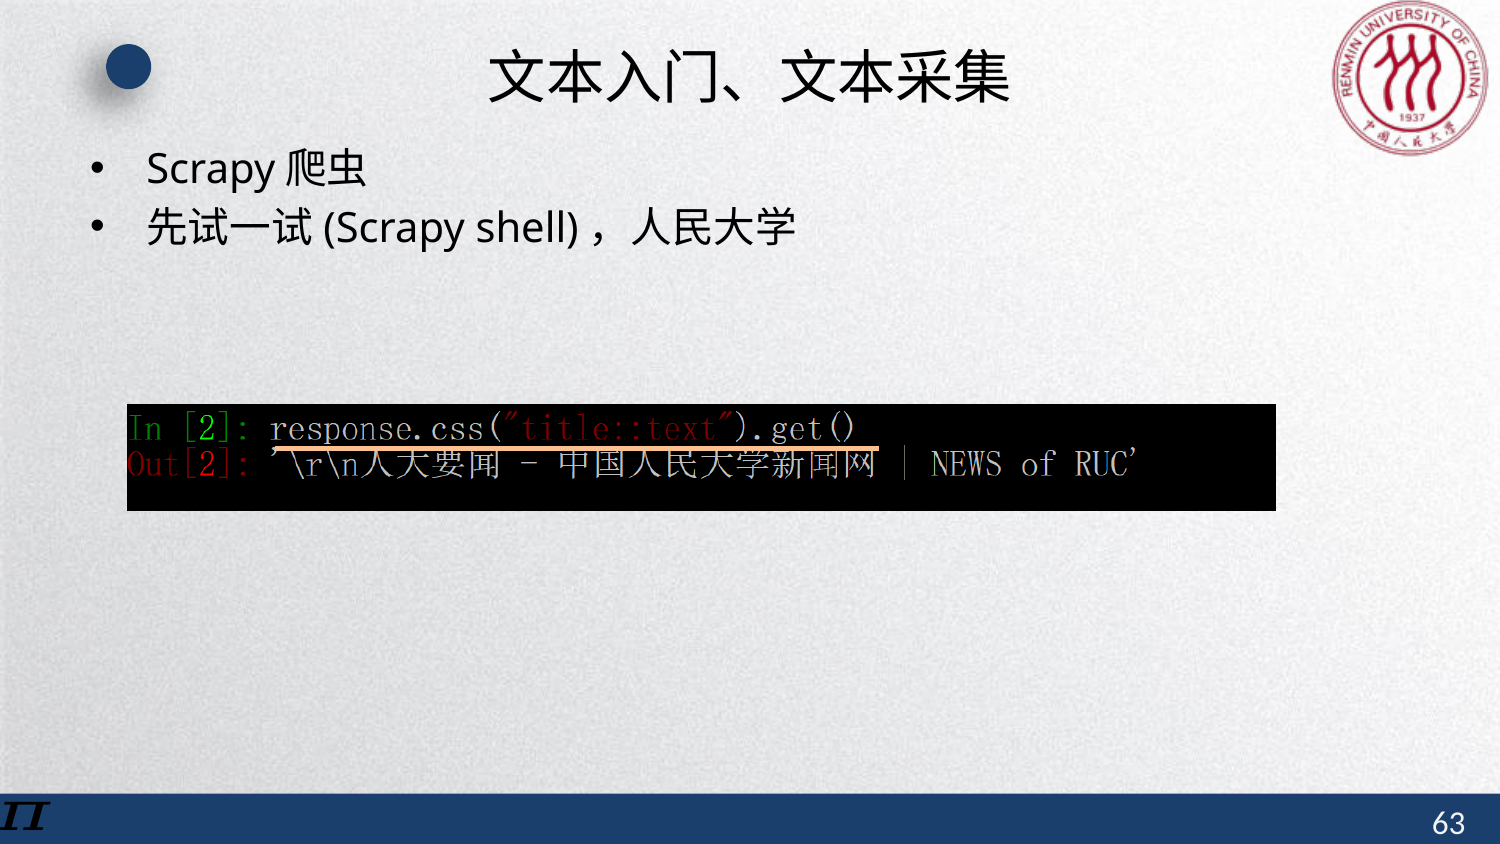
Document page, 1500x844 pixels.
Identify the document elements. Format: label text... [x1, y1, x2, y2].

picture [0, 0, 1500, 793]
list Scrapy爬虫 先试一试(Scrapy shell)，人民大学 [75, 134, 1425, 781]
title 文本入门、文本采集 [75, 33, 1425, 116]
